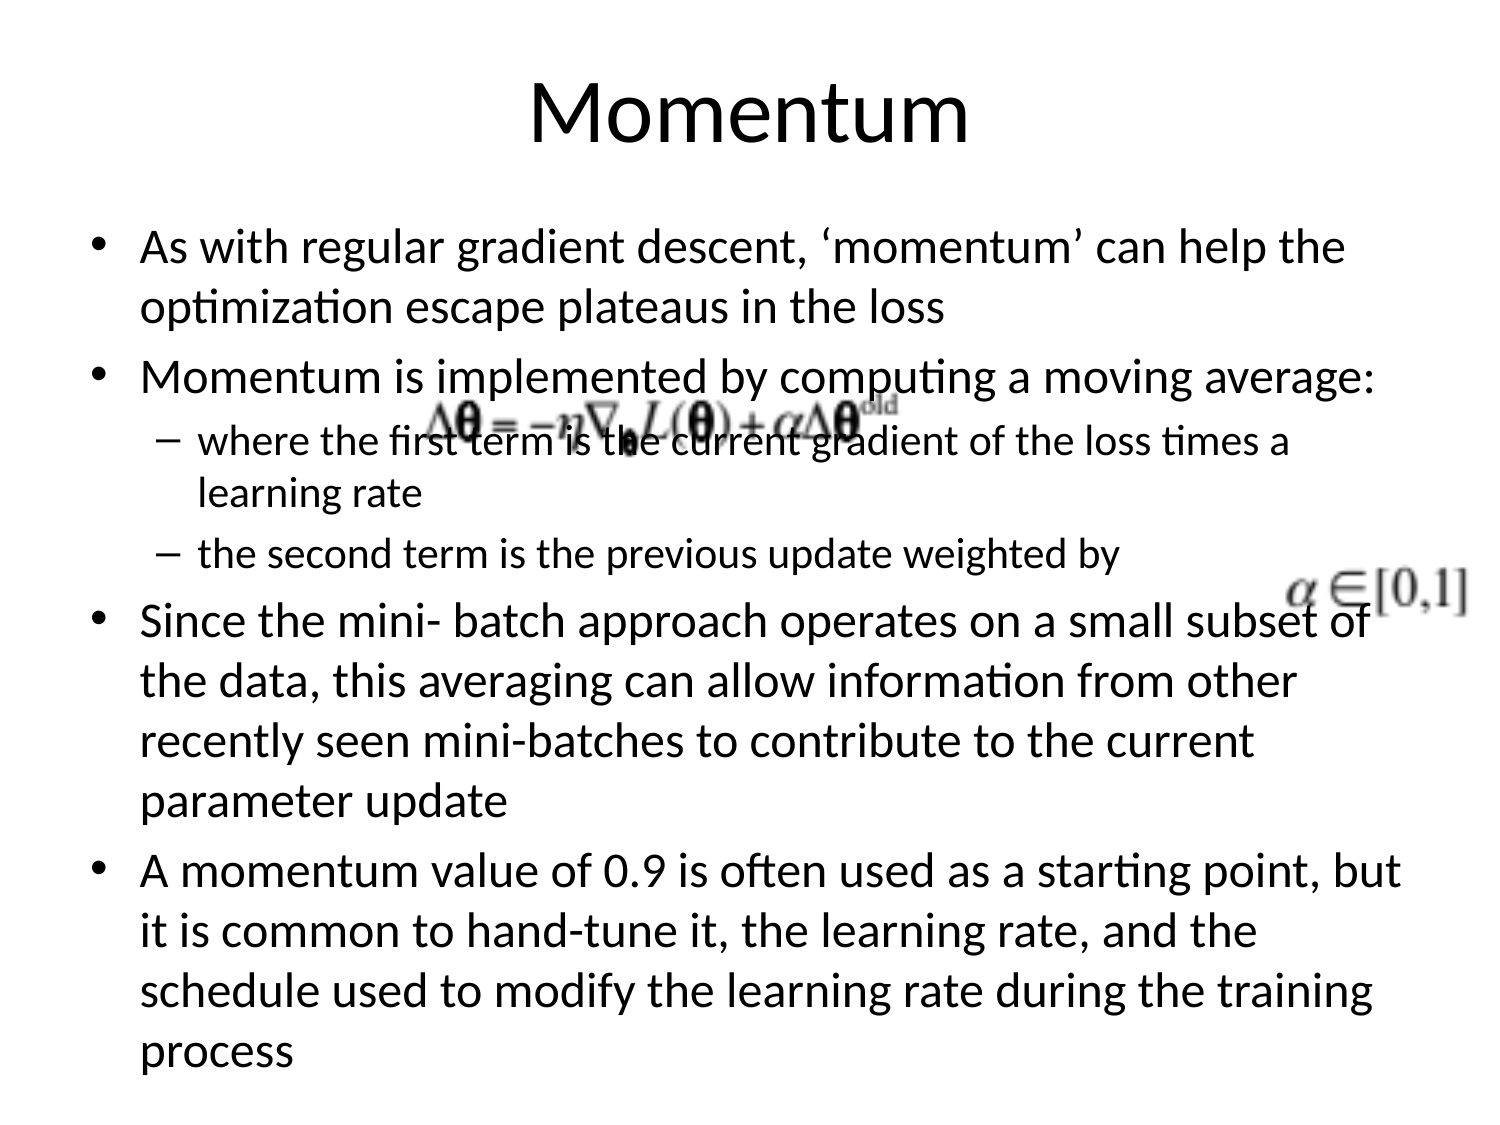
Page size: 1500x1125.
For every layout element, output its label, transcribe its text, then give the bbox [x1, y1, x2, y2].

list As with regular gradient descent, ‘momentum’ can help the optimization escape plateaus in the loss Momentum is implemented by computing a moving average: where the first term is the current gradient of the loss times a learning rate the second term is the previous update weighted by Since the mini- batch approach operates on a small subset of the data, this averaging can allow information from other recently seen mini-batches to contribute to the current parameter update A momentum value of 0.9 is often used as a starting point, but it is common to hand-tune it, the learning rate, and the schedule used to modify the learning rate during the training process [75, 205, 1425, 1090]
title Momentum [75, 11, 1425, 200]
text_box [1280, 559, 1474, 618]
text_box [418, 381, 903, 462]
